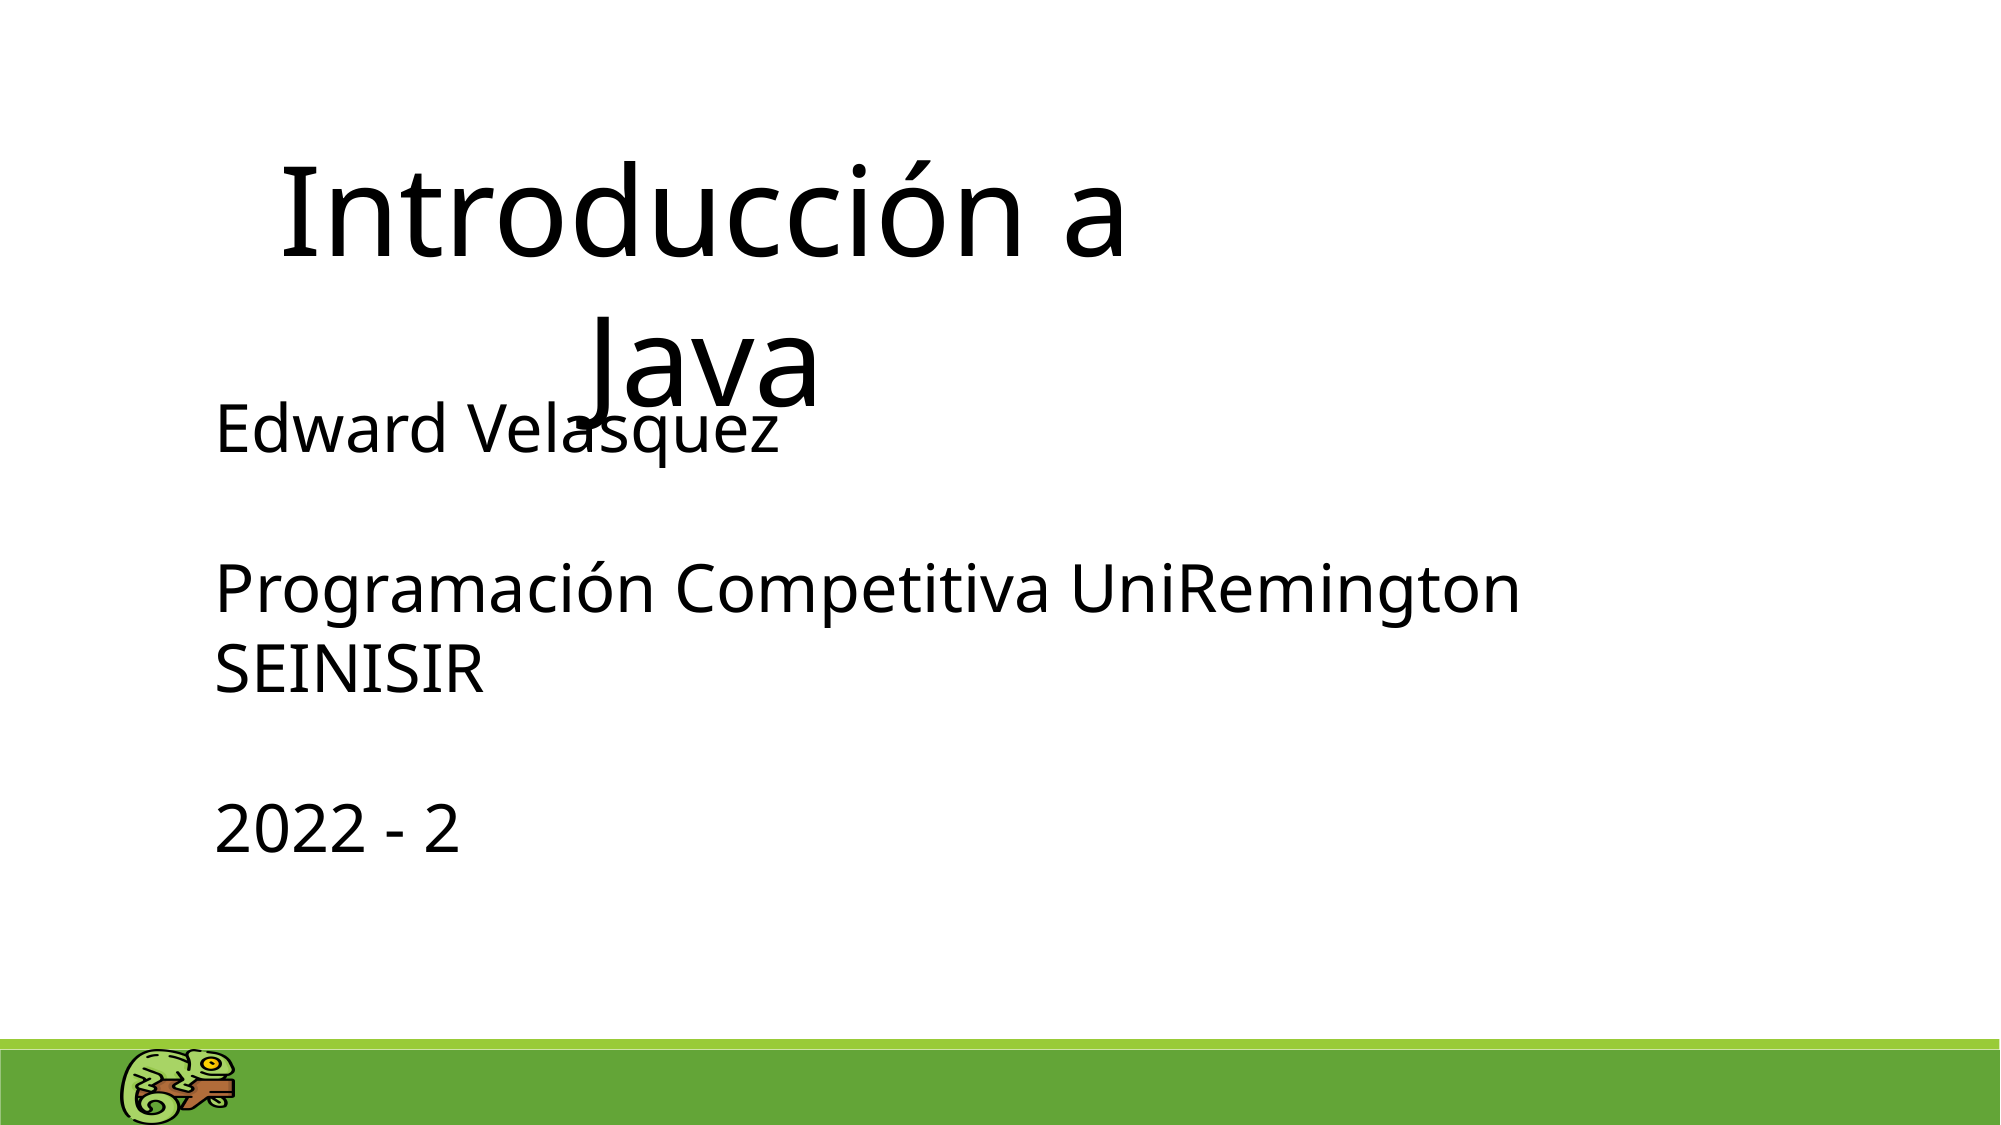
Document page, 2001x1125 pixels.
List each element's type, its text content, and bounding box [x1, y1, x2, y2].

text_box Introducción a Java [200, 123, 1212, 378]
picture [120, 1049, 235, 1125]
text_box Edward Velasquez Programación Competitiva UniRemington SEINISIR 2022 - 2 [199, 378, 2000, 873]
